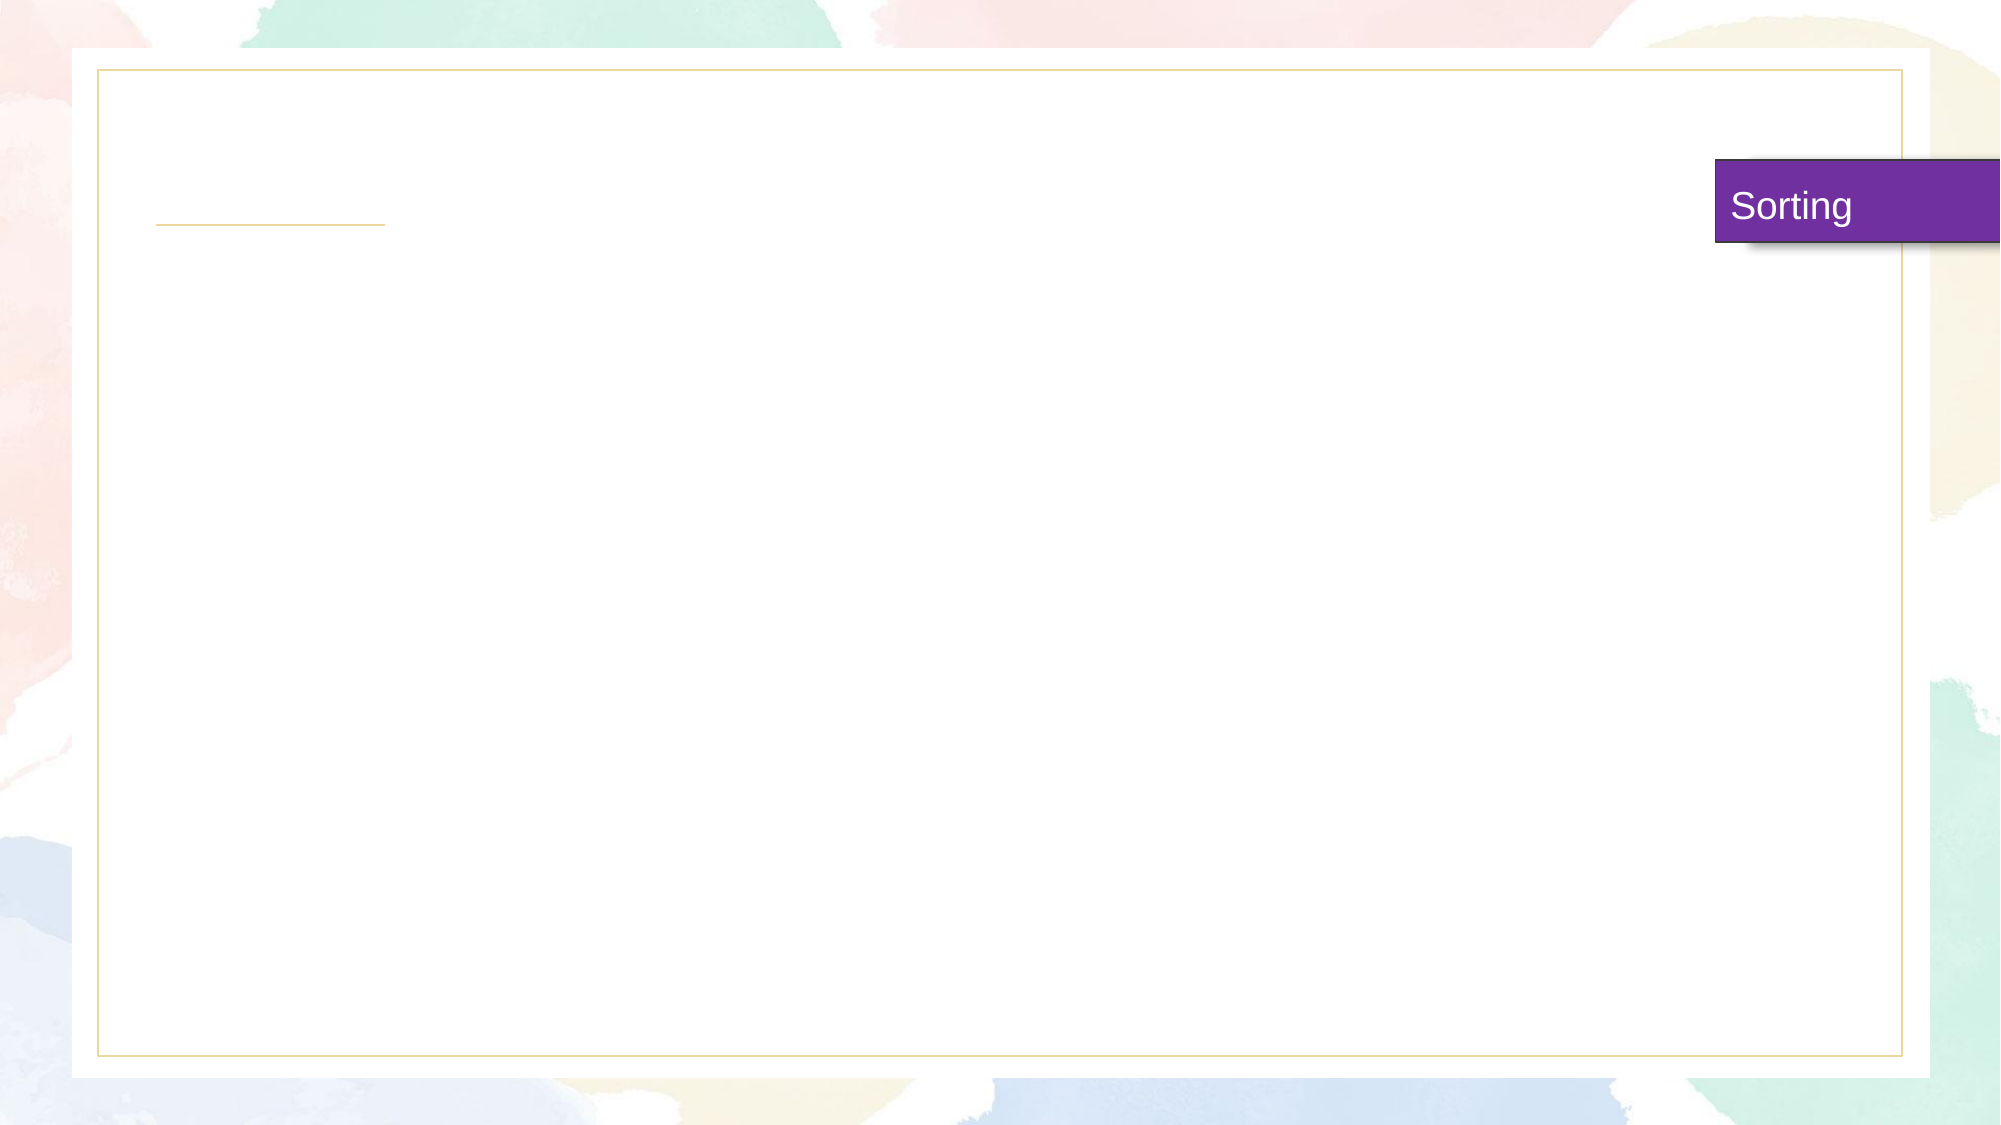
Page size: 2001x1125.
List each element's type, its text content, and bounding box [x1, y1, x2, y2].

list Sorting [1715, 159, 2000, 243]
picture [0, 0, 2001, 1125]
